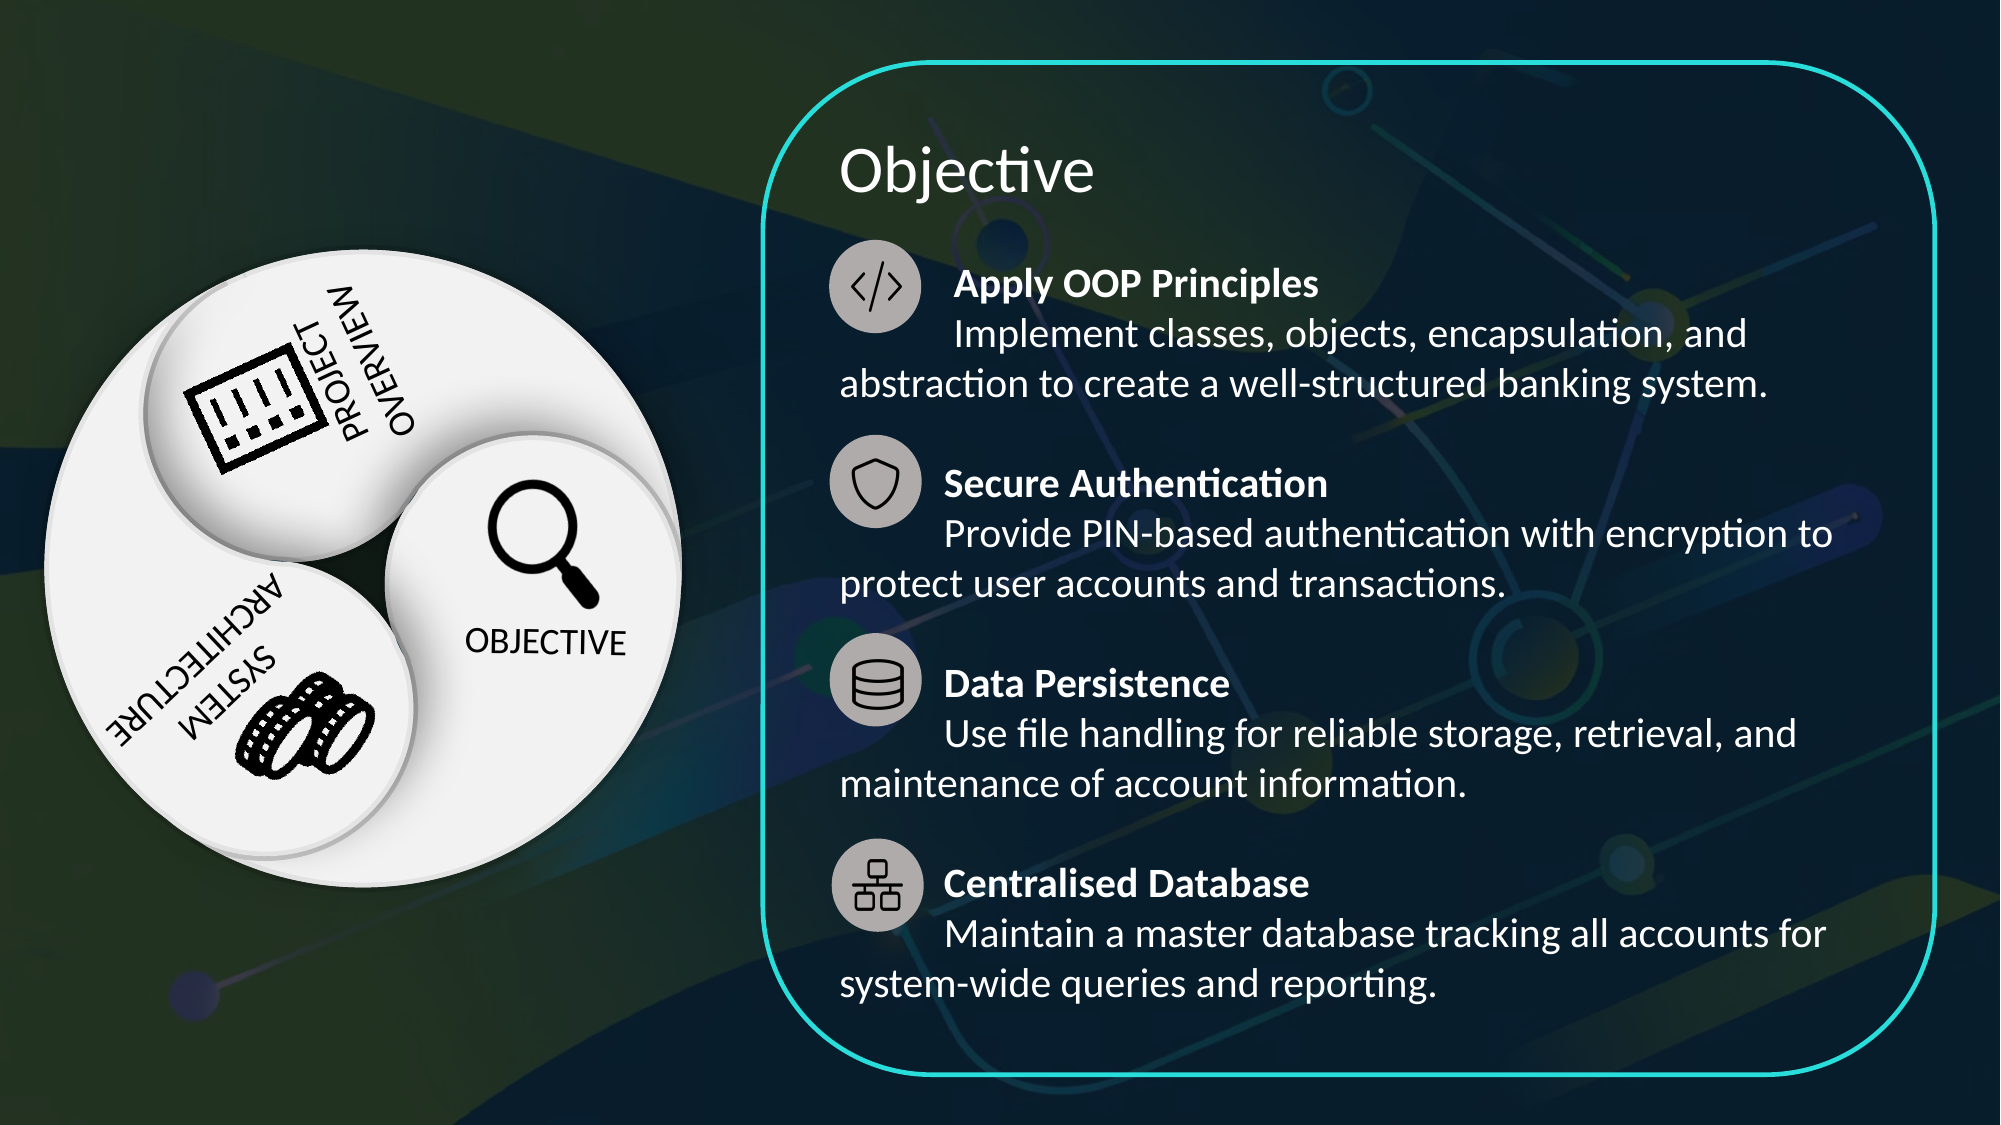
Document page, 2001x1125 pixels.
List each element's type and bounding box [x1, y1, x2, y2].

text_box [44, 249, 682, 888]
picture [0, 0, 2000, 1125]
